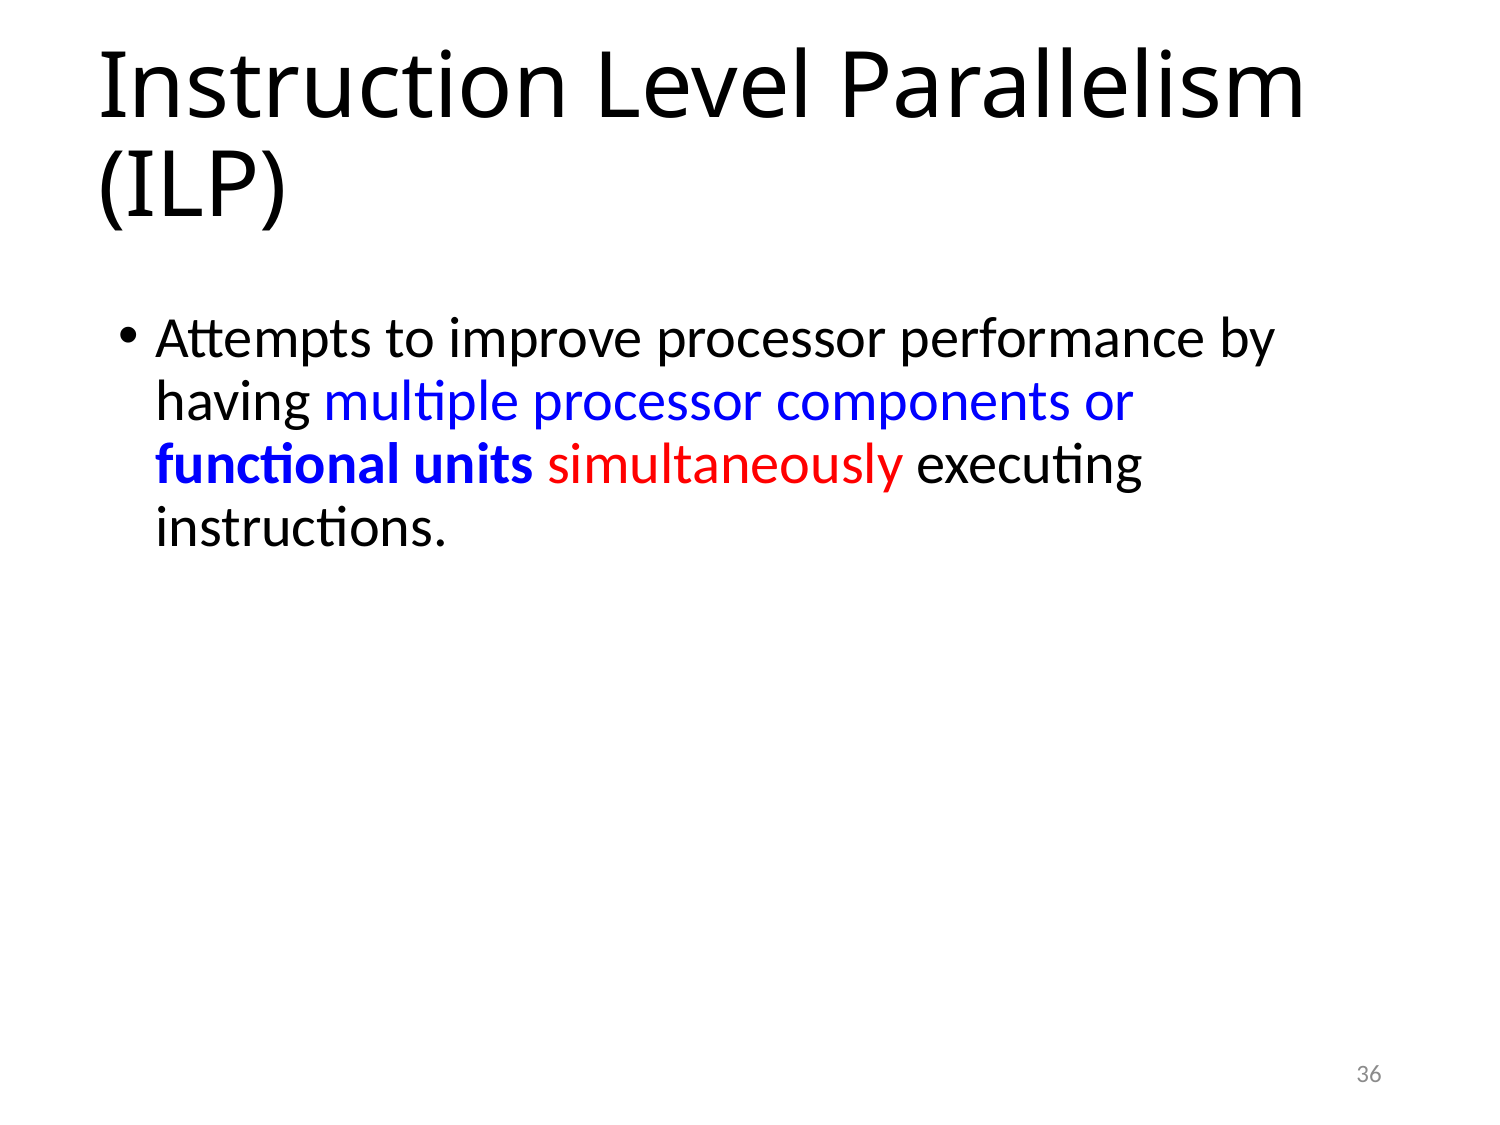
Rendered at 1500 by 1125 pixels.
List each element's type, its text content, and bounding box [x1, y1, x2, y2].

list Attempts to improve processor performance by having multiple processor components or functional units simultaneously executing instructions. [103, 299, 1397, 1014]
slide_number 36 [1059, 1042, 1397, 1103]
title Instruction Level Parallelism (ILP) [83, 28, 1483, 246]
